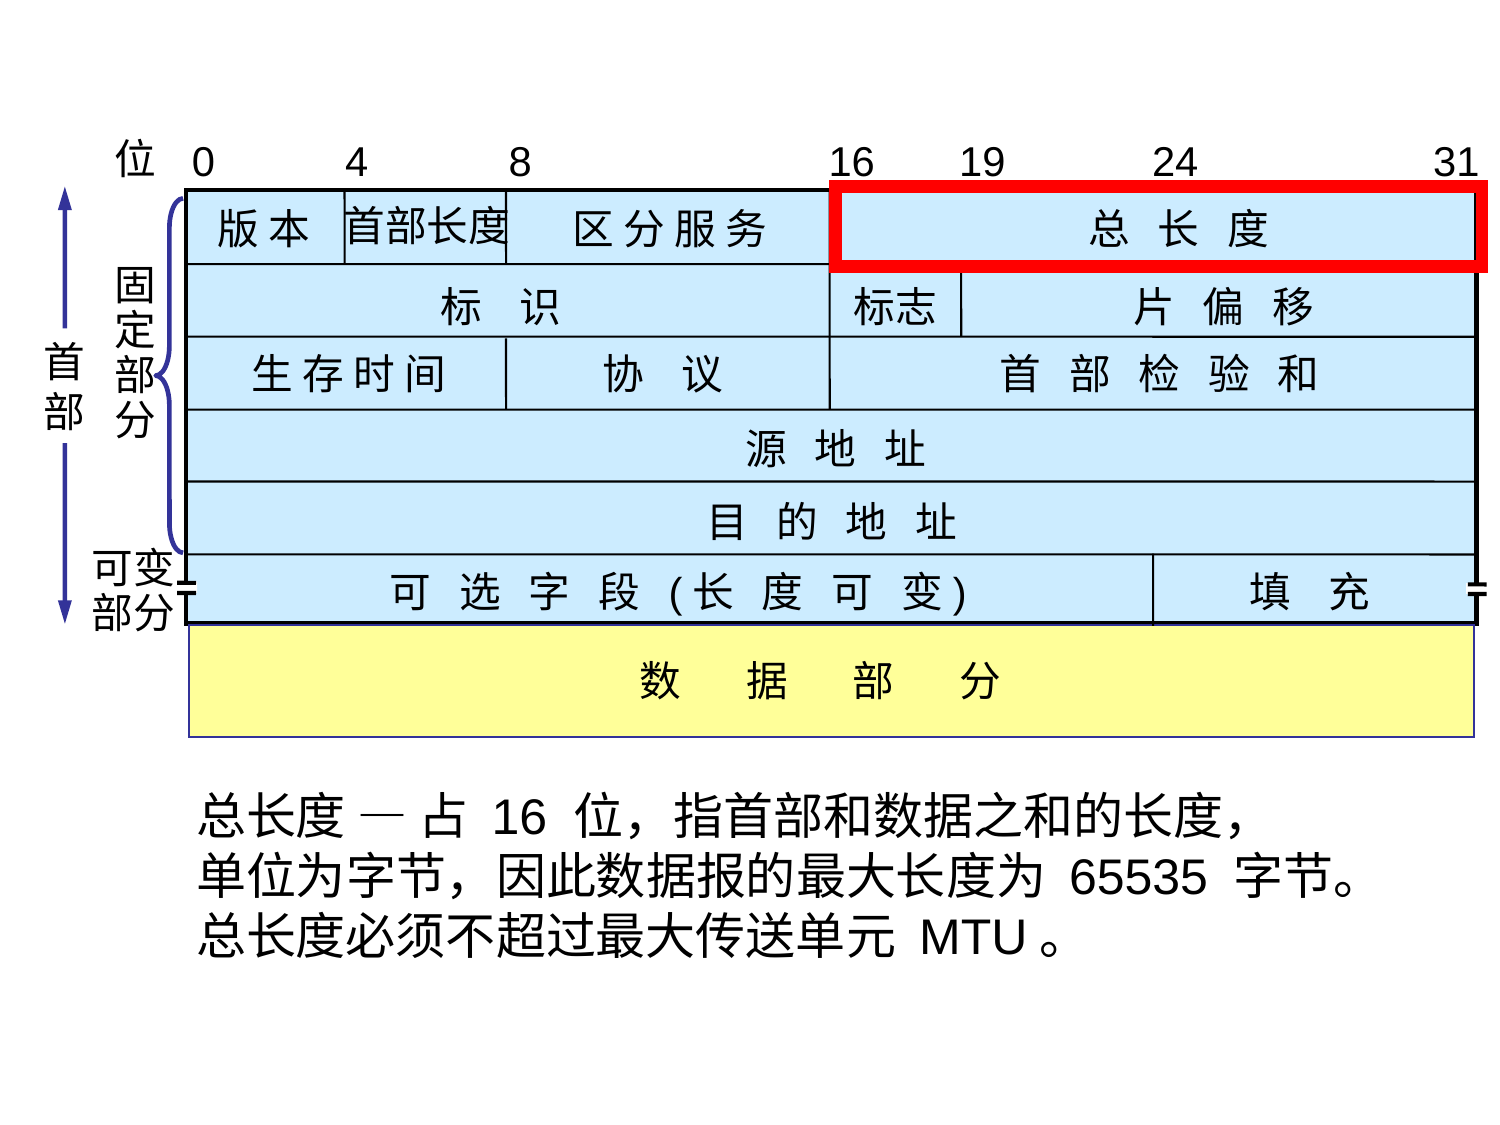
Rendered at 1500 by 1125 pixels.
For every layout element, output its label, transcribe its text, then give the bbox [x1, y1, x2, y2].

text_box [185, 186, 1483, 974]
text_box 8 [493, 127, 547, 185]
text_box 16 [813, 127, 890, 185]
text_box 24 [1137, 127, 1214, 180]
text_box [58, 443, 72, 624]
text_box 首 部 [28, 328, 100, 443]
text_box 固 定 部 分 [100, 257, 169, 452]
text_box [155, 199, 180, 552]
text_box 4 [330, 127, 384, 185]
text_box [175, 581, 180, 594]
text_box 位 [99, 125, 172, 190]
text_box 0 [177, 127, 230, 193]
text_box 31 [1418, 127, 1495, 193]
text_box 可变 部分 [76, 540, 180, 646]
text_box [58, 186, 72, 328]
text_box 19 [944, 127, 1021, 180]
